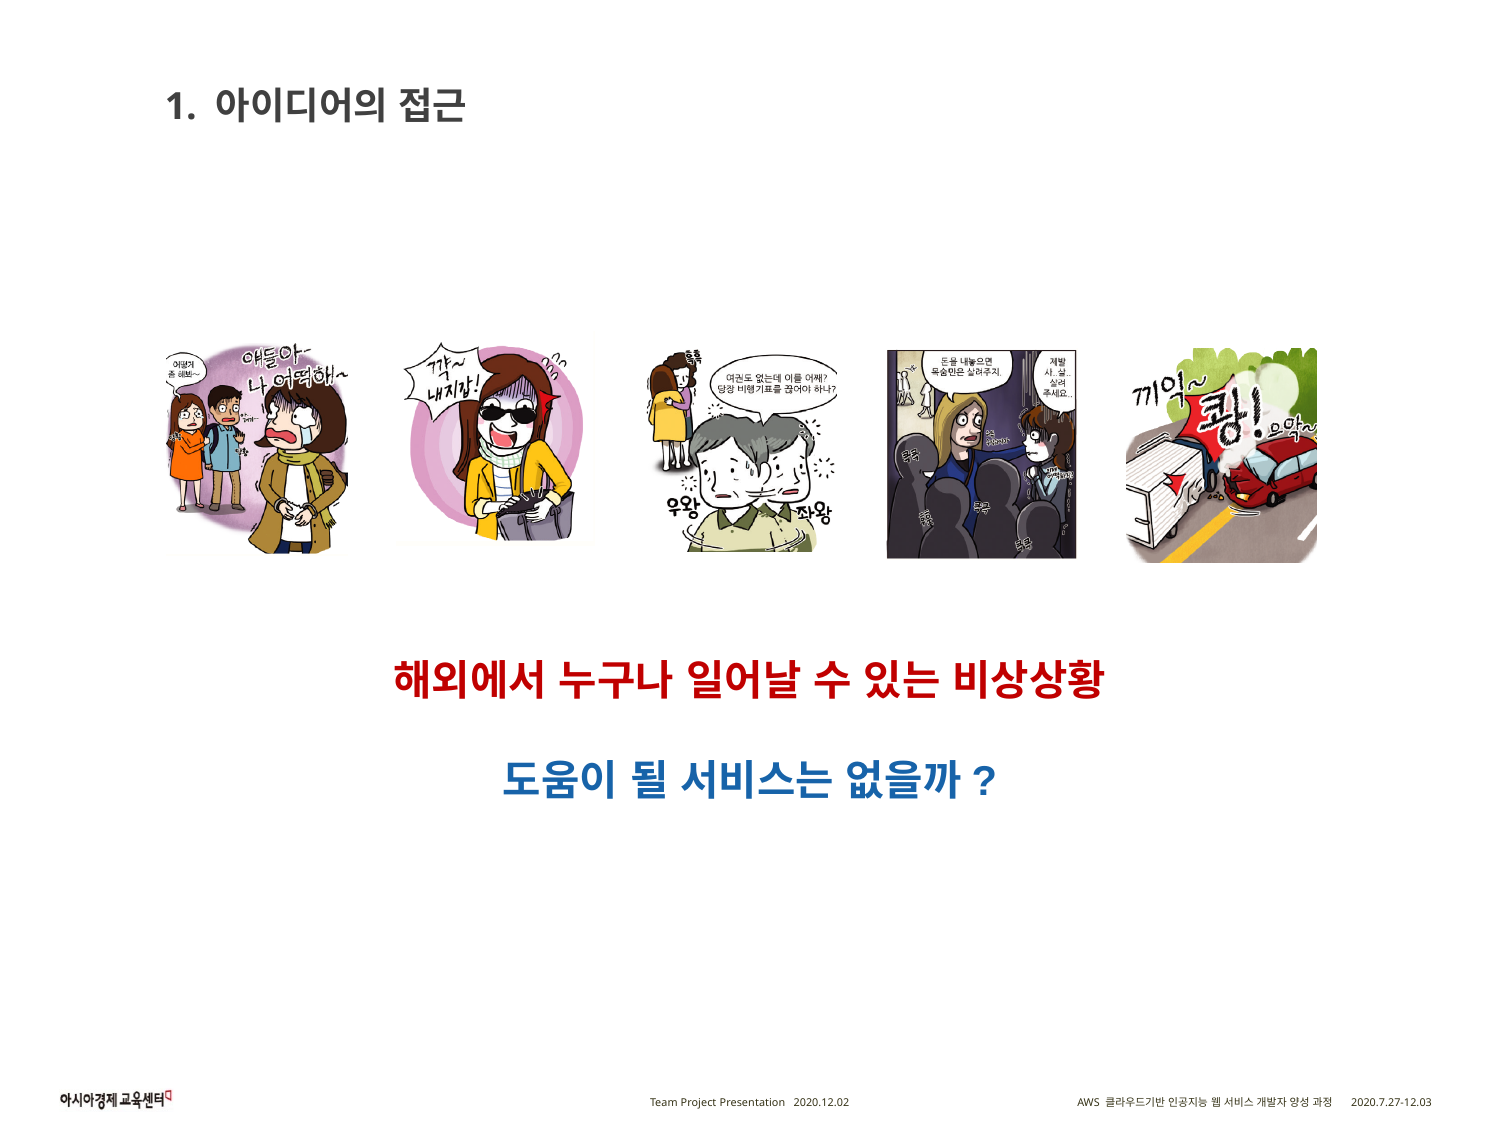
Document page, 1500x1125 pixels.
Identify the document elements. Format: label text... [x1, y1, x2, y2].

picture [166, 343, 348, 556]
text_box 1. 아이디어의 접근 [0, 51, 1500, 134]
picture [396, 331, 595, 546]
picture [885, 348, 1078, 560]
text_box 해외에서 누구나 일어날 수 있는 비상상황 도움이 될 서비스는 없을까? [0, 645, 1500, 811]
picture [643, 348, 837, 552]
picture [59, 1088, 174, 1112]
picture [1126, 348, 1317, 563]
